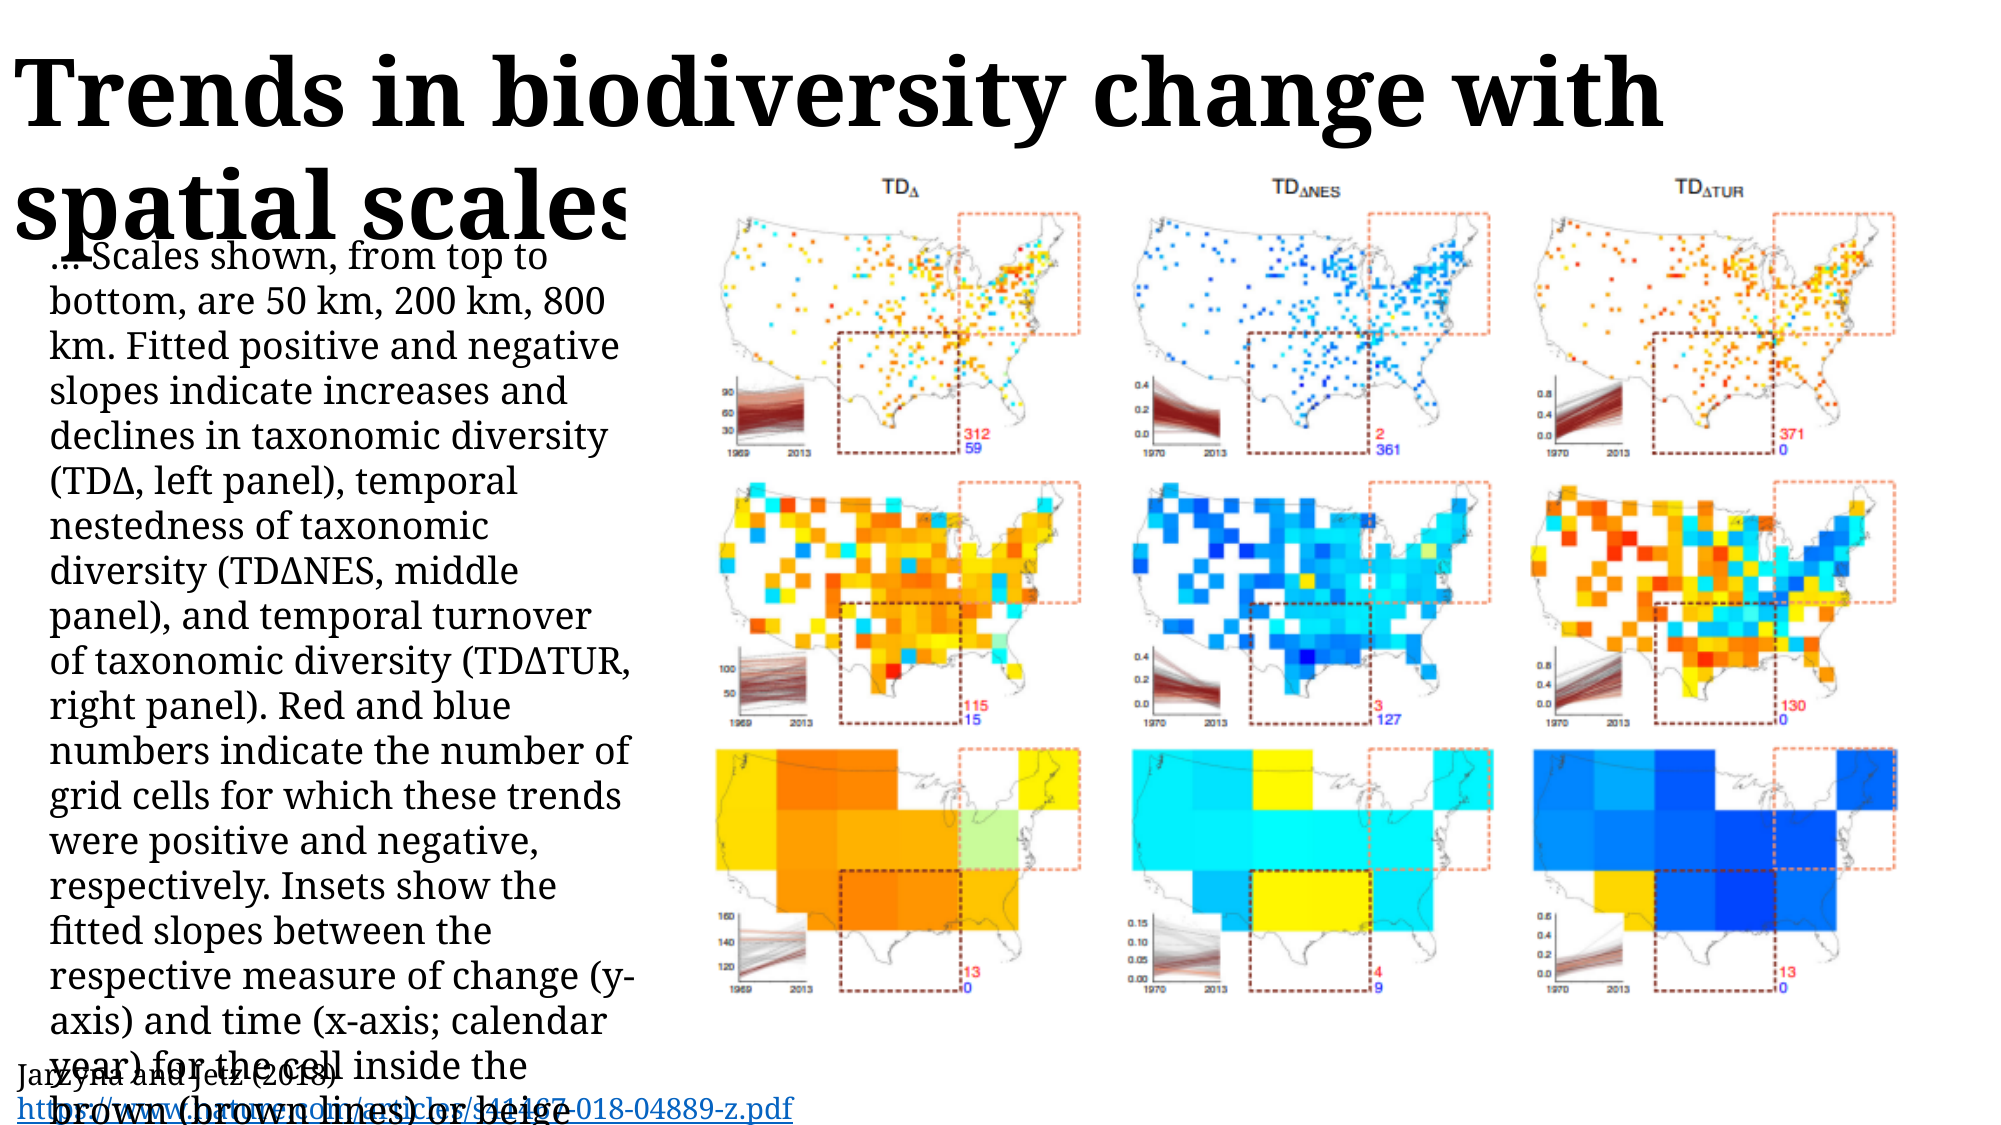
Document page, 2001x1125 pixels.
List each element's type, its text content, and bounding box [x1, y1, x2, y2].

picture [625, 154, 1912, 1013]
text_box … Scales shown, from top to bottom, are 50 km, 200 km, 800 km. Fitted positive and negative slopes indicate increases and declines in taxonomic diversity (TDΔ, left panel), temporal nestedness of taxonomic diversity (TDΔNES, middle panel), and temporal turnover of taxonomic diversity (TDΔTUR, right panel). Red and blue numbers indicate the number of grid cells for which these trends were positive and negative, respectively. Insets show the fitted slopes between the respective measure of change (y-axis) and time (x-axis; calendar year) for the cell inside the brown (brown lines) or beige (beige lines) quadratic regions. [34, 224, 653, 1125]
text_box Jarzyna and Jetz (2018) https://www.nature.com/articles/s41467-018-04889-z.pdf [653, 1048, 1000, 1125]
text_box Jarzyna and Jetz (2018) https://www.nature.com/articles/s41467-018-04889-z.pdf [2, 1048, 34, 1125]
text_box Trends in biodiversity change with spatial scales [0, 25, 2000, 266]
